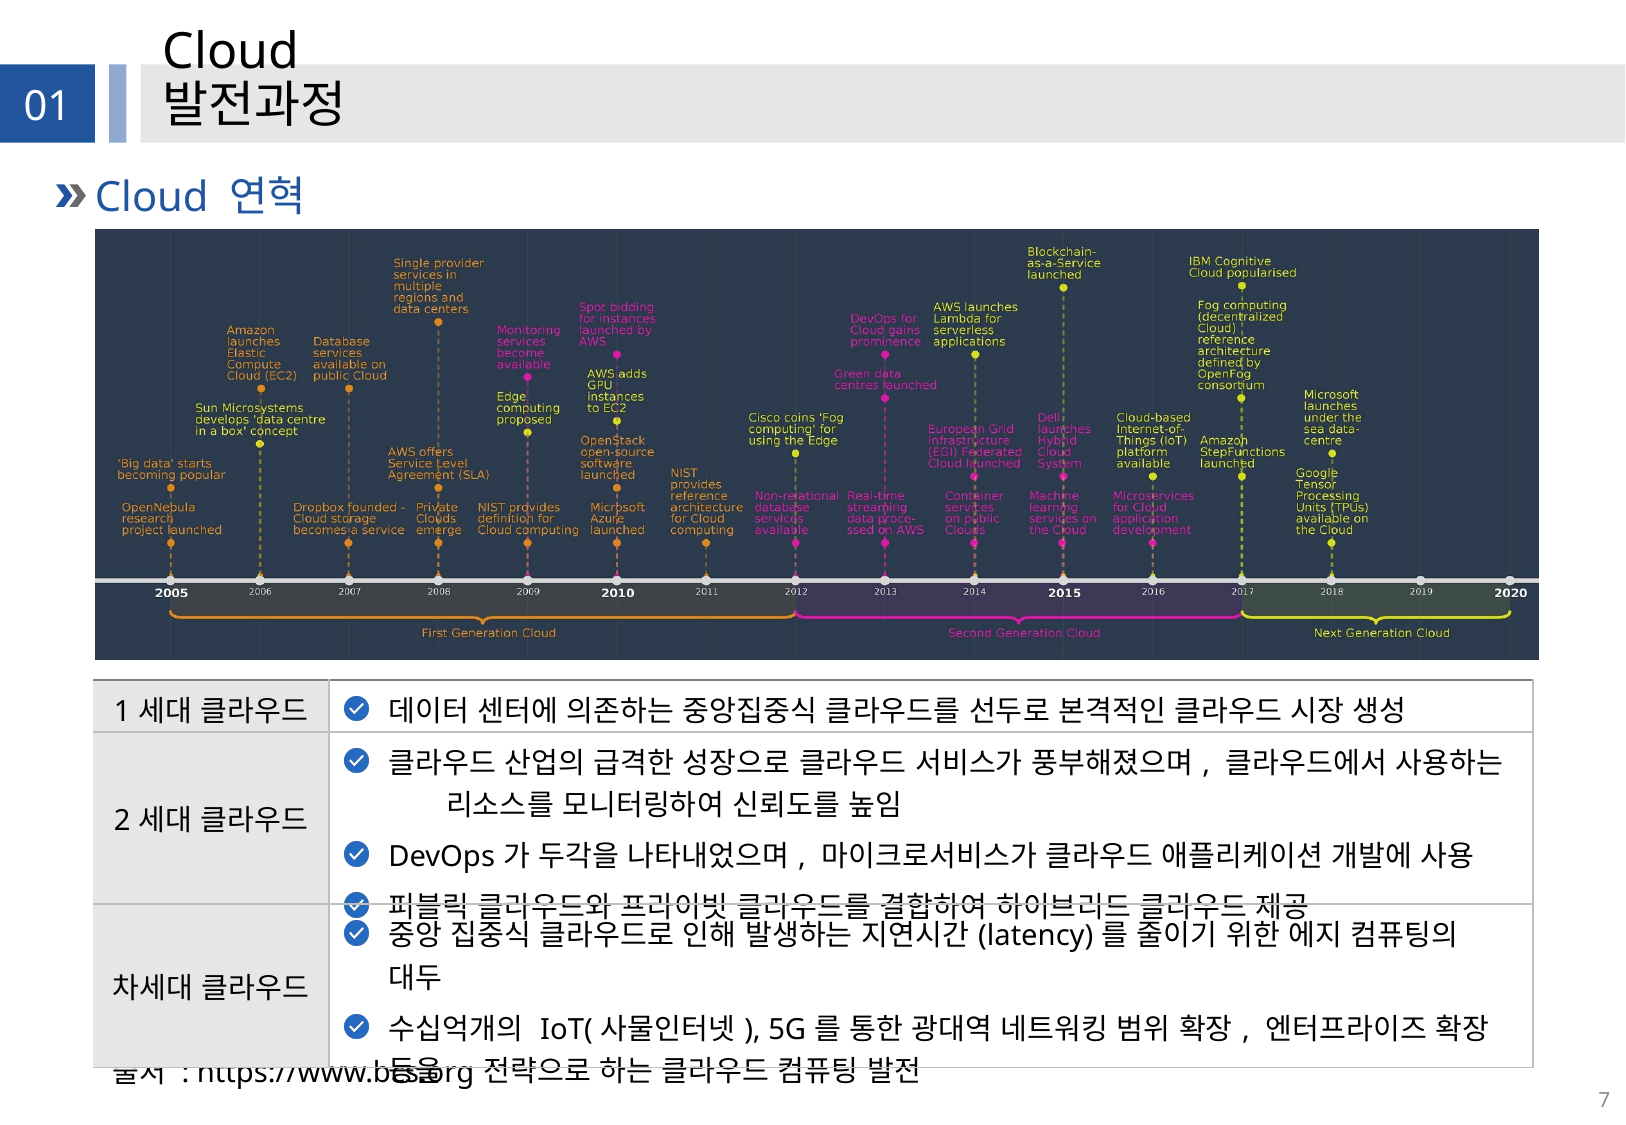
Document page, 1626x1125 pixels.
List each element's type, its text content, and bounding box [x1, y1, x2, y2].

table_cell 2세대 클라우드 [93, 733, 328, 903]
picture [344, 748, 369, 773]
title Cloud 발전과정 [162, 78, 482, 134]
list Cloud 연혁 [94, 175, 1568, 221]
picture [344, 696, 369, 721]
text_box 출처 : https://www.bcs.org [97, 1068, 490, 1096]
table_header 데이터 센터에 의존하는 중앙집중식 클라우드를 선두로 본격적인 클라우드 시장 생성 [330, 681, 1532, 731]
table_cell 차세대 클라우드 [93, 905, 328, 1067]
picture [344, 841, 369, 867]
picture [344, 892, 369, 903]
slide_number 7 [1455, 1070, 1625, 1125]
table_header 1세대 클라우드 [93, 681, 328, 731]
picture [344, 920, 369, 946]
list 01 [12, 83, 83, 130]
picture [95, 229, 1539, 660]
table_cell 클라우드 산업의 급격한 성장으로 클라우드 서비스가 풍부해졌으며, 클라우드에서 사용하는 리소스를 모니터링하여 신뢰도를 높임 DevOps가 두각을 나타내었으며, 마이크로서비스가 클라우드 애플리케이션 개발에 사용 퍼블릭 클라우드와 프라이빗 클라우드를 결합하여 하이브리드 클라우드 제공 [330, 733, 1532, 903]
picture [344, 1014, 369, 1039]
table_cell 중앙 집중식 클라우드로 인해 발생하는 지연시간(latency)를 줄이기 위한 에지 컴퓨팅의 대두 수십억개의 IoT(사물인터넷), 5G를 통한 광대역 네트워킹 범위 확장, 엔터프라이즈 확장 등을 전략으로 하는 클라우드 컴퓨팅 발전 [330, 905, 1532, 1067]
